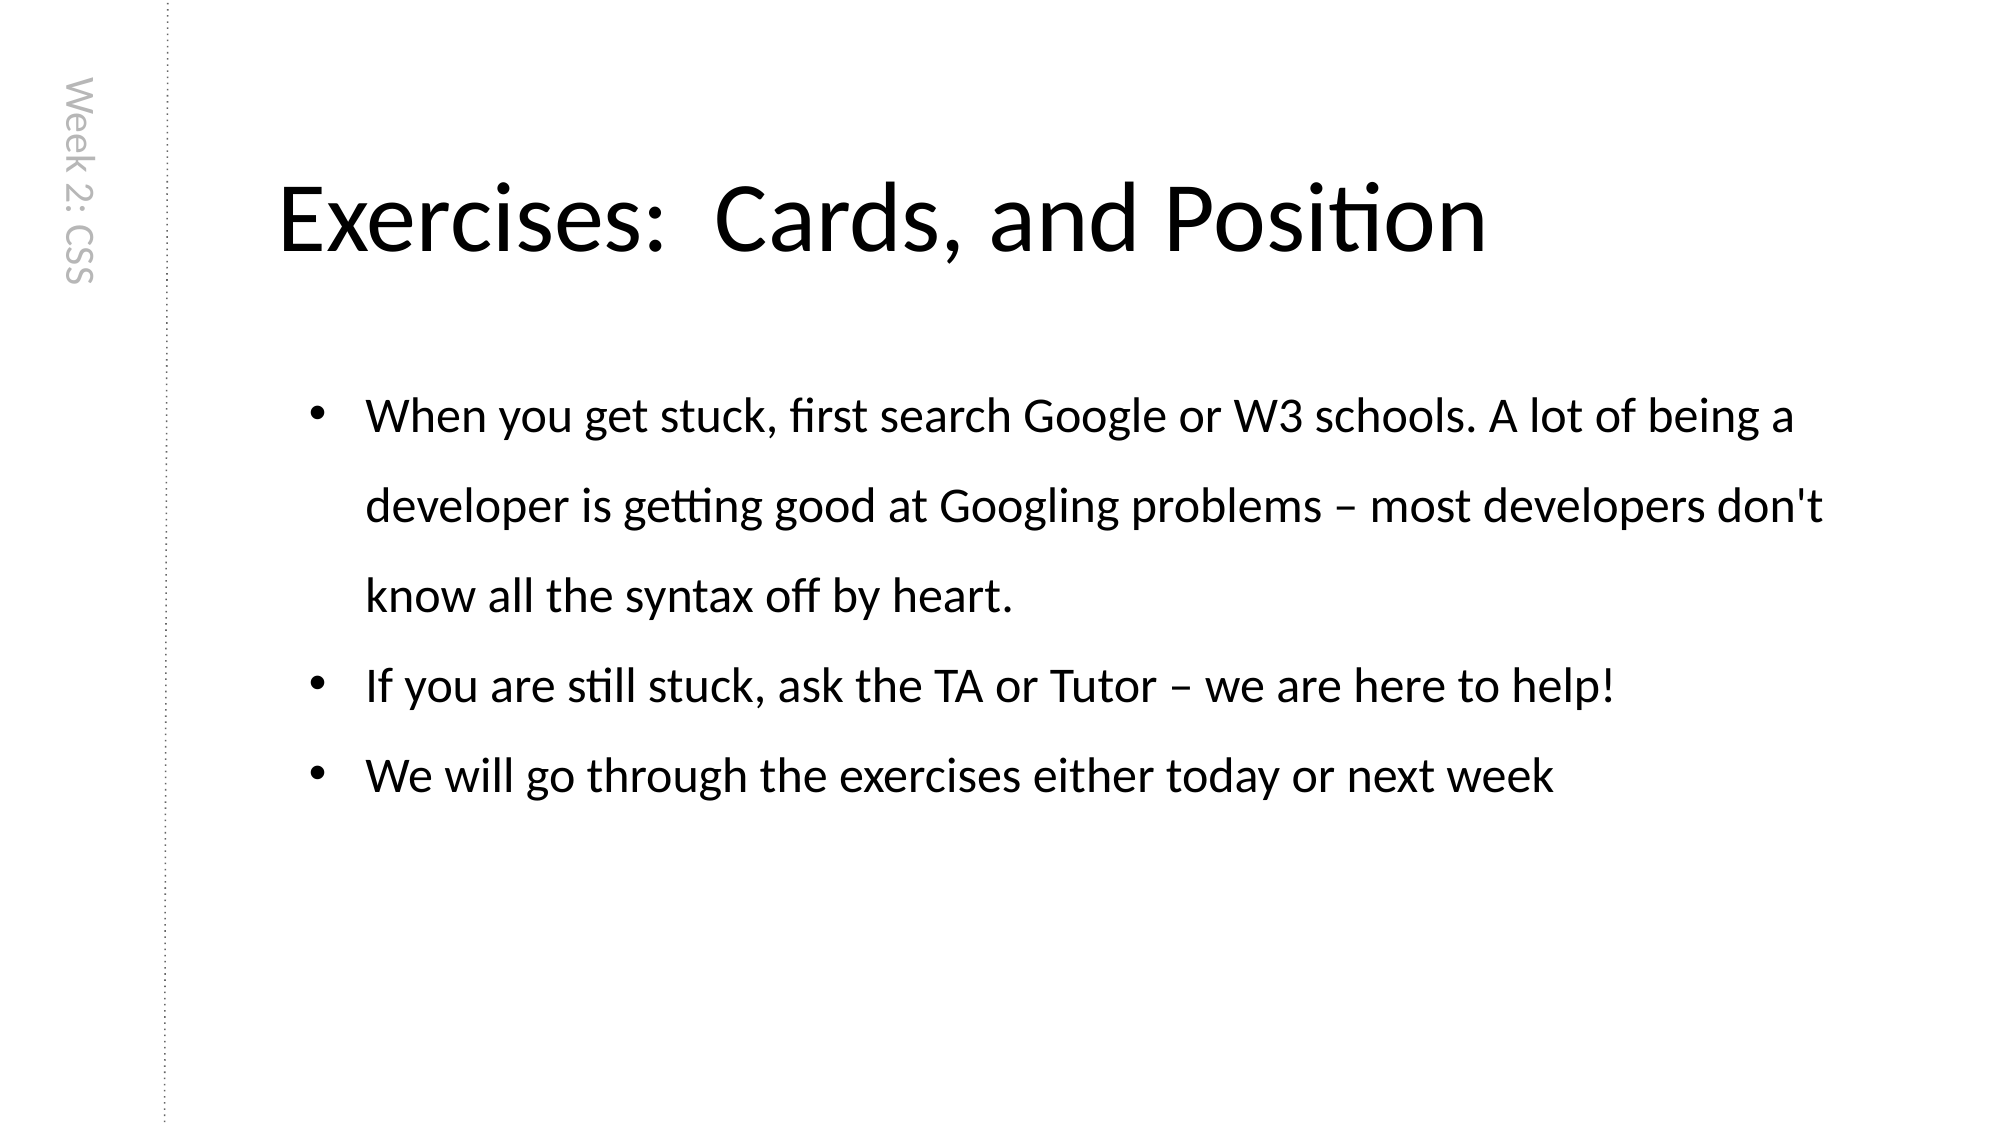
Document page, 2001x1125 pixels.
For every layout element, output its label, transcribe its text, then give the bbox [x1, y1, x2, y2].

title Week 2: CSS [0, 77, 109, 738]
text_box When you get stuck, first search Google or W3 schools. A lot of being a developer is getting good at Googling problems – most developers don't know all the syntax off by heart. If you are still stuck, ask the TA or Tutor – we are here to help! We will go through the exercises either today or next week [294, 309, 1842, 810]
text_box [164, 0, 168, 1125]
text_box Exercises: Cards, and Position [262, 143, 2000, 279]
